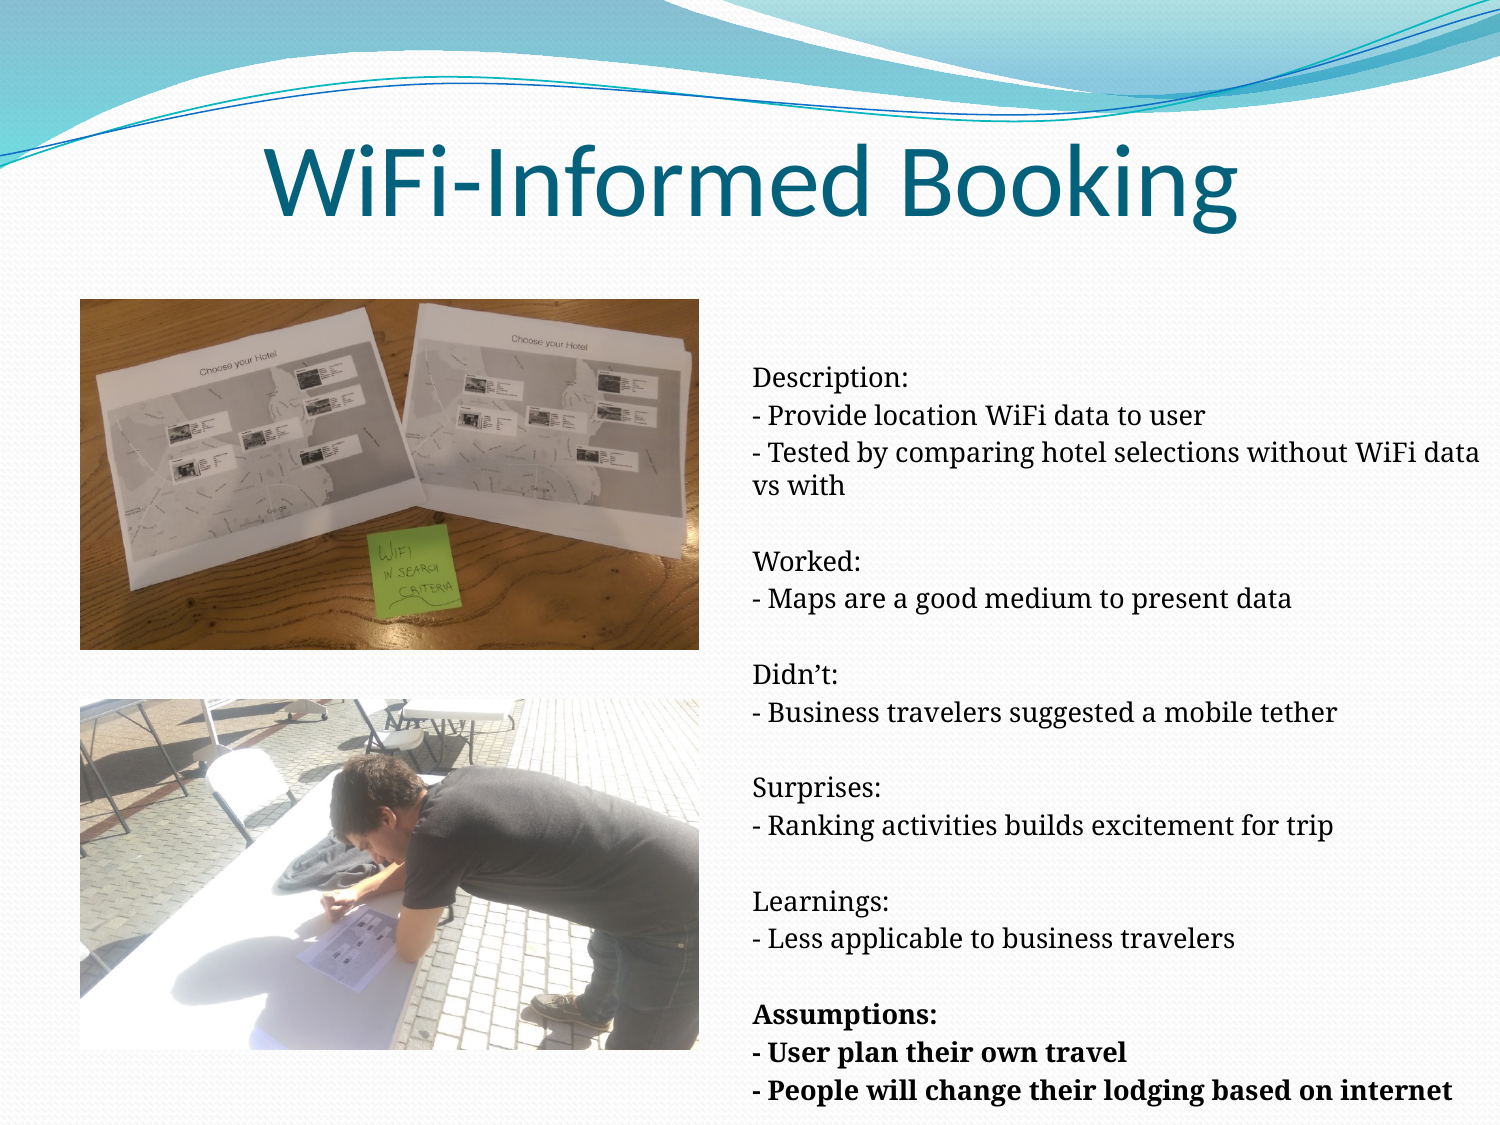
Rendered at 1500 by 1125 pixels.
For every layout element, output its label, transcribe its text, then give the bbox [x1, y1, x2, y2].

picture [79, 699, 699, 1051]
title WiFi-Informed Booking [77, 50, 1428, 238]
picture [79, 299, 699, 651]
list Description: - Provide location WiFi data to user - Tested by comparing hotel selections without WiFi data vs with Worked: - Maps are a good medium to present data Didn’t: - Business travelers suggested a mobile tether Surprises: - Ranking activities builds excitement for trip Learnings: - Less applicable to business travelers Assumptions: - User plan their own travel - People will change their lodging based on internet [737, 352, 1500, 1123]
